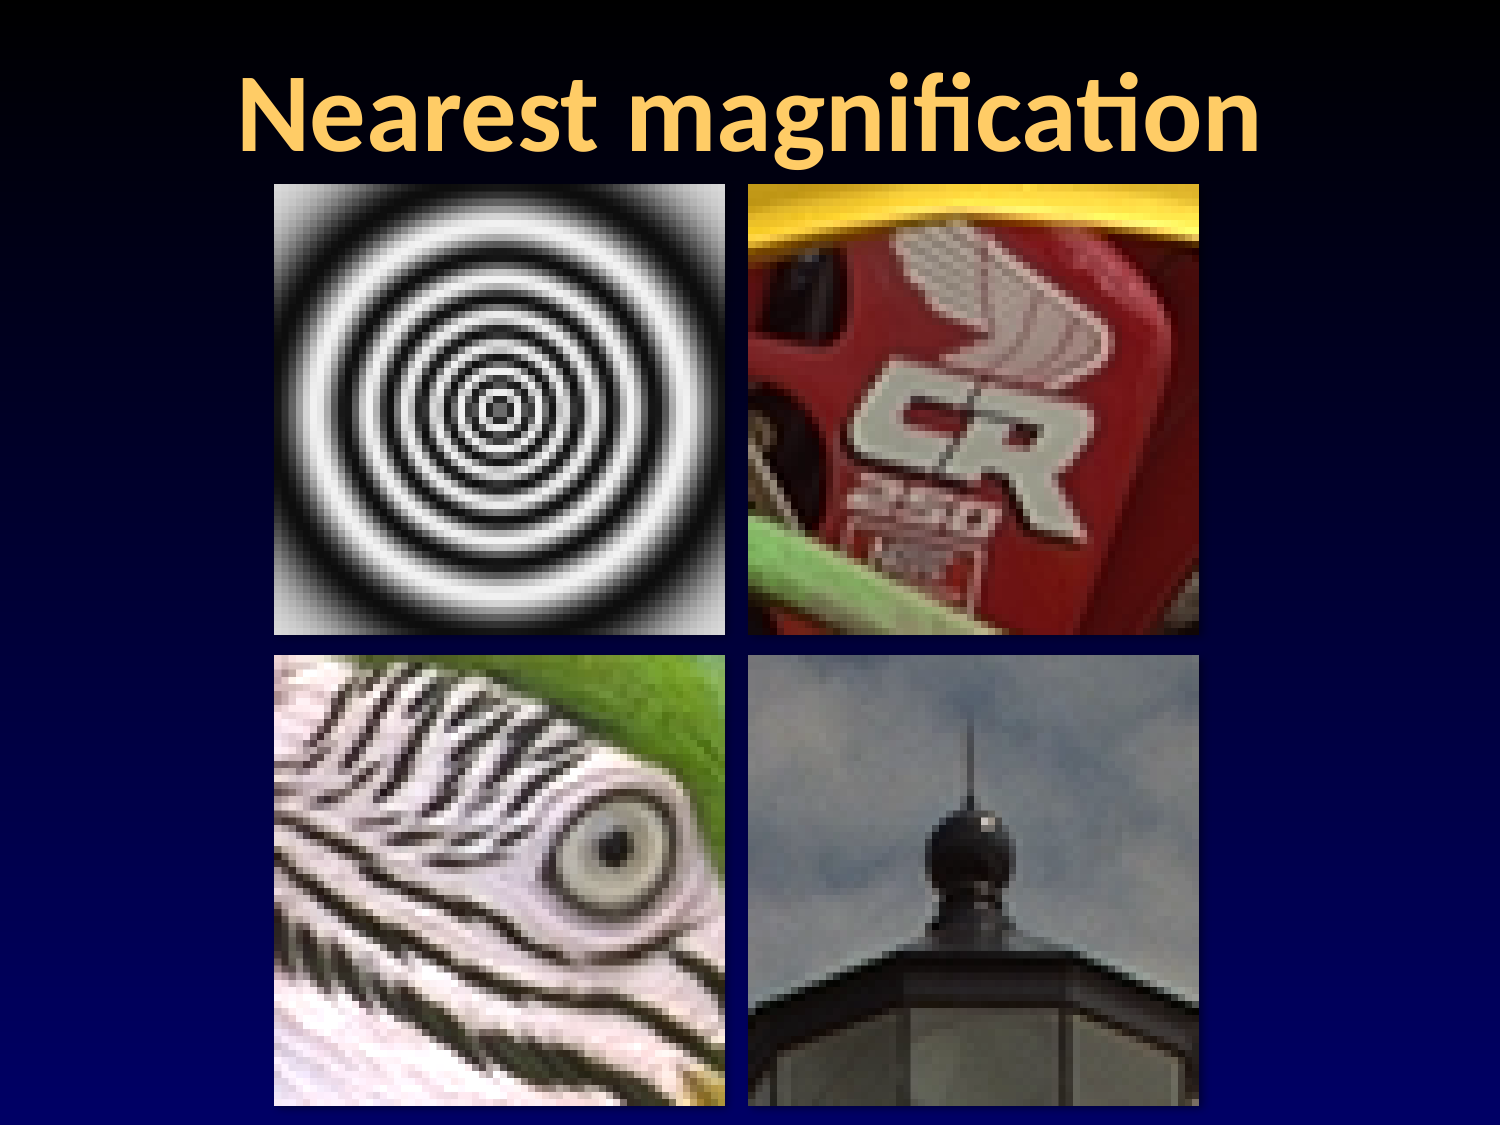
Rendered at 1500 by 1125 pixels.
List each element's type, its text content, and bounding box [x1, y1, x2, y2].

picture [748, 655, 1199, 1106]
title Nearest magnification [24, 24, 1475, 188]
picture [274, 655, 725, 1106]
picture [748, 184, 1199, 635]
picture [274, 184, 725, 635]
